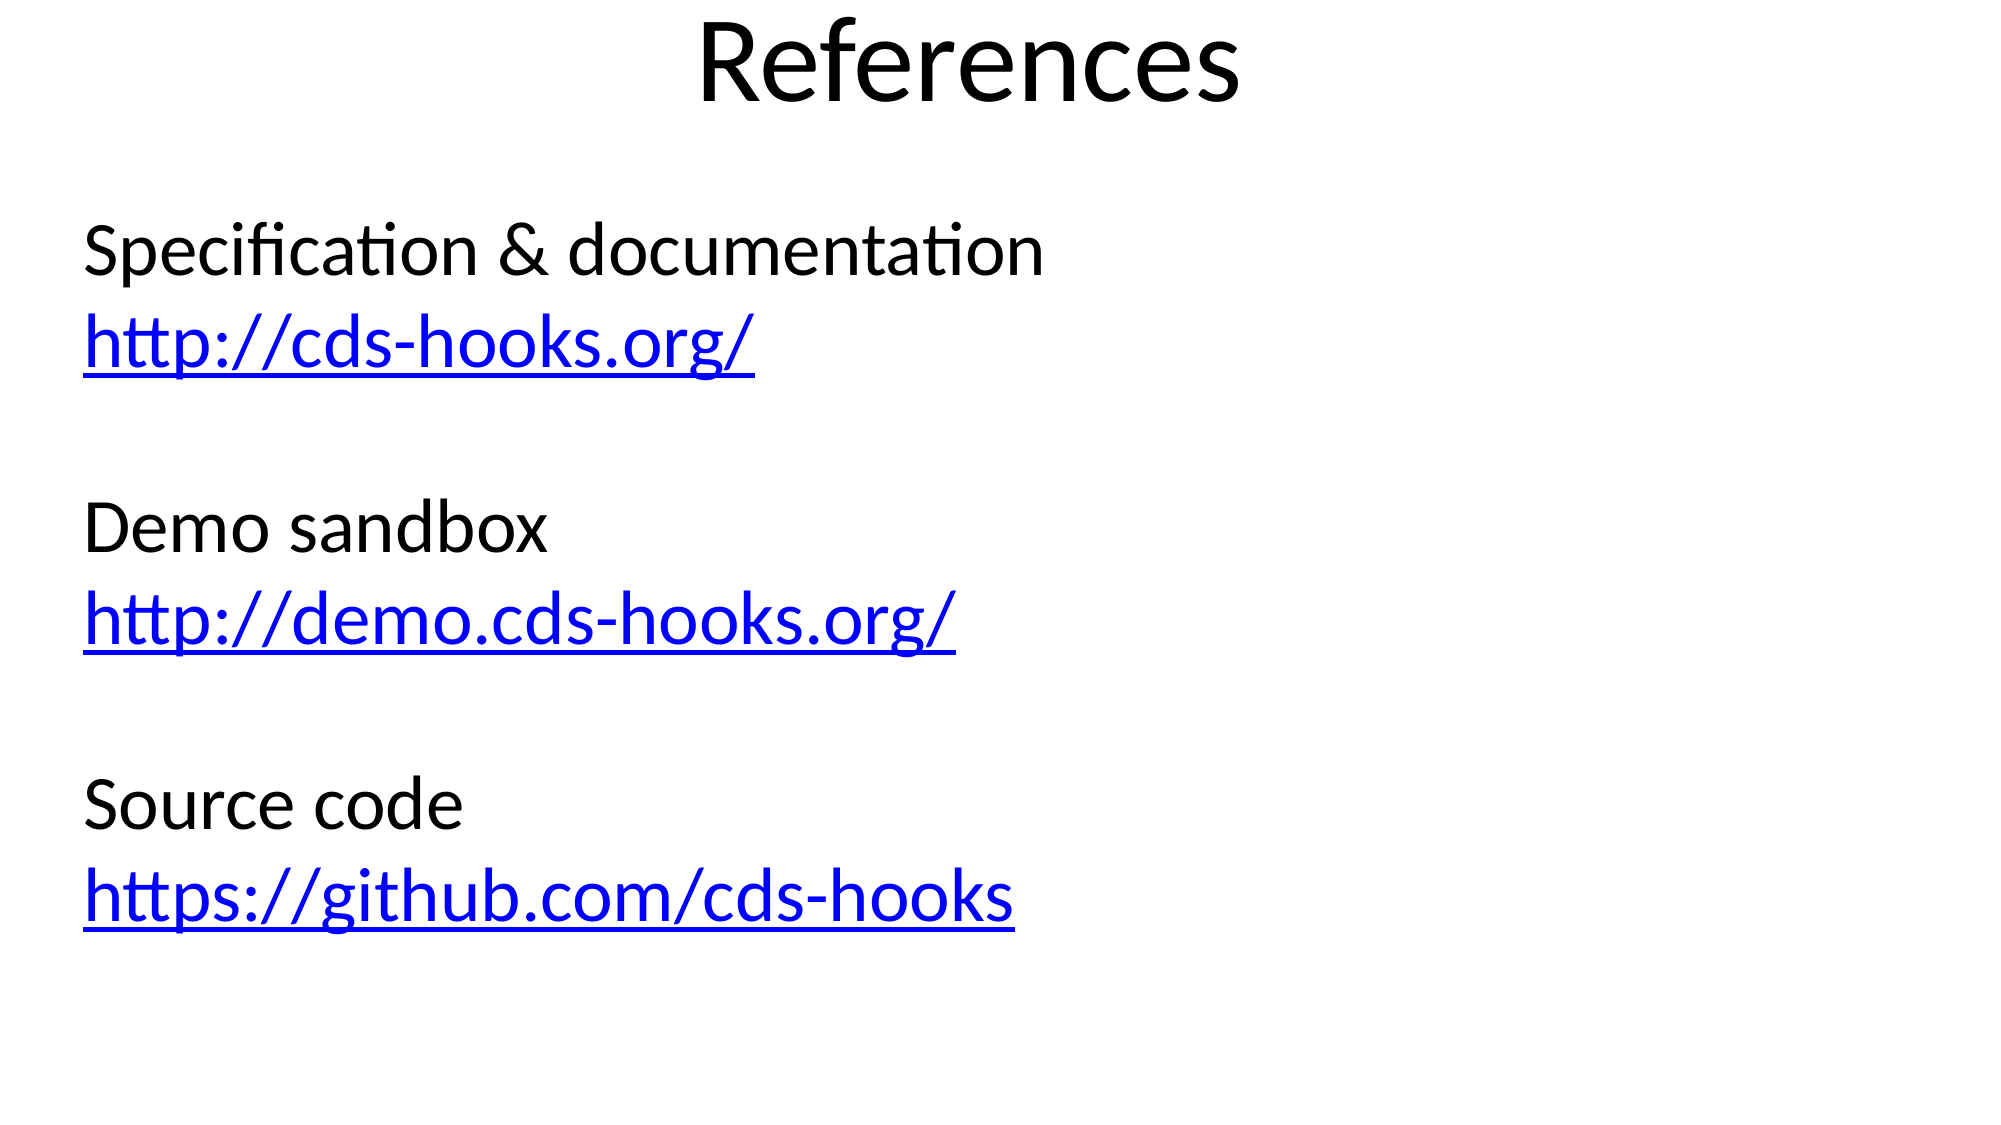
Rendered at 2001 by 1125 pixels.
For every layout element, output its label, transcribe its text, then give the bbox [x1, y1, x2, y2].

title References [68, 0, 1871, 142]
list Specification & documentation http://cds-hooks.org/ Demo sandbox http://demo.cds-hooks.org/ Source code https://github.com/cds-hooks [68, 210, 1793, 953]
